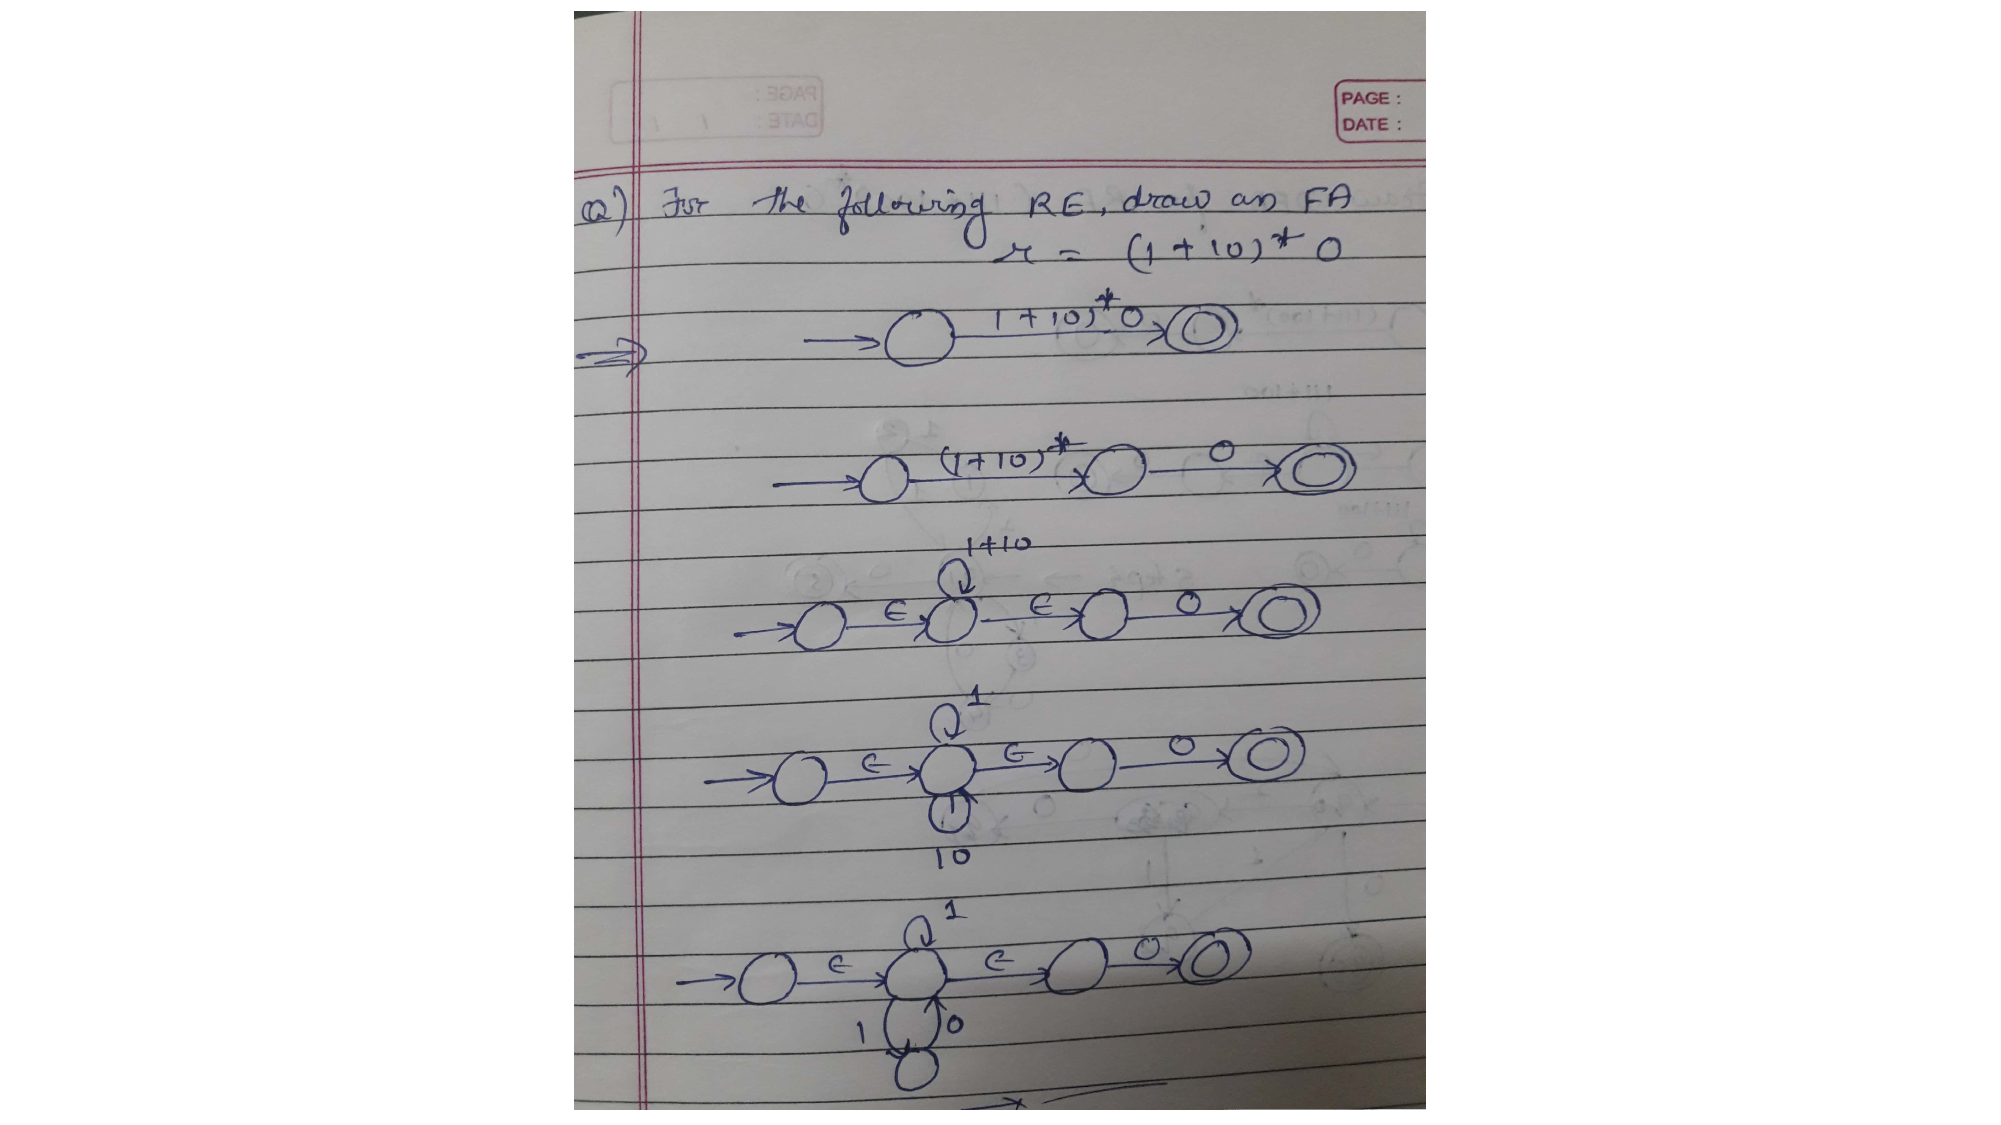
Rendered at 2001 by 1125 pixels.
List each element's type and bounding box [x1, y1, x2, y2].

picture [573, 11, 1426, 1111]
